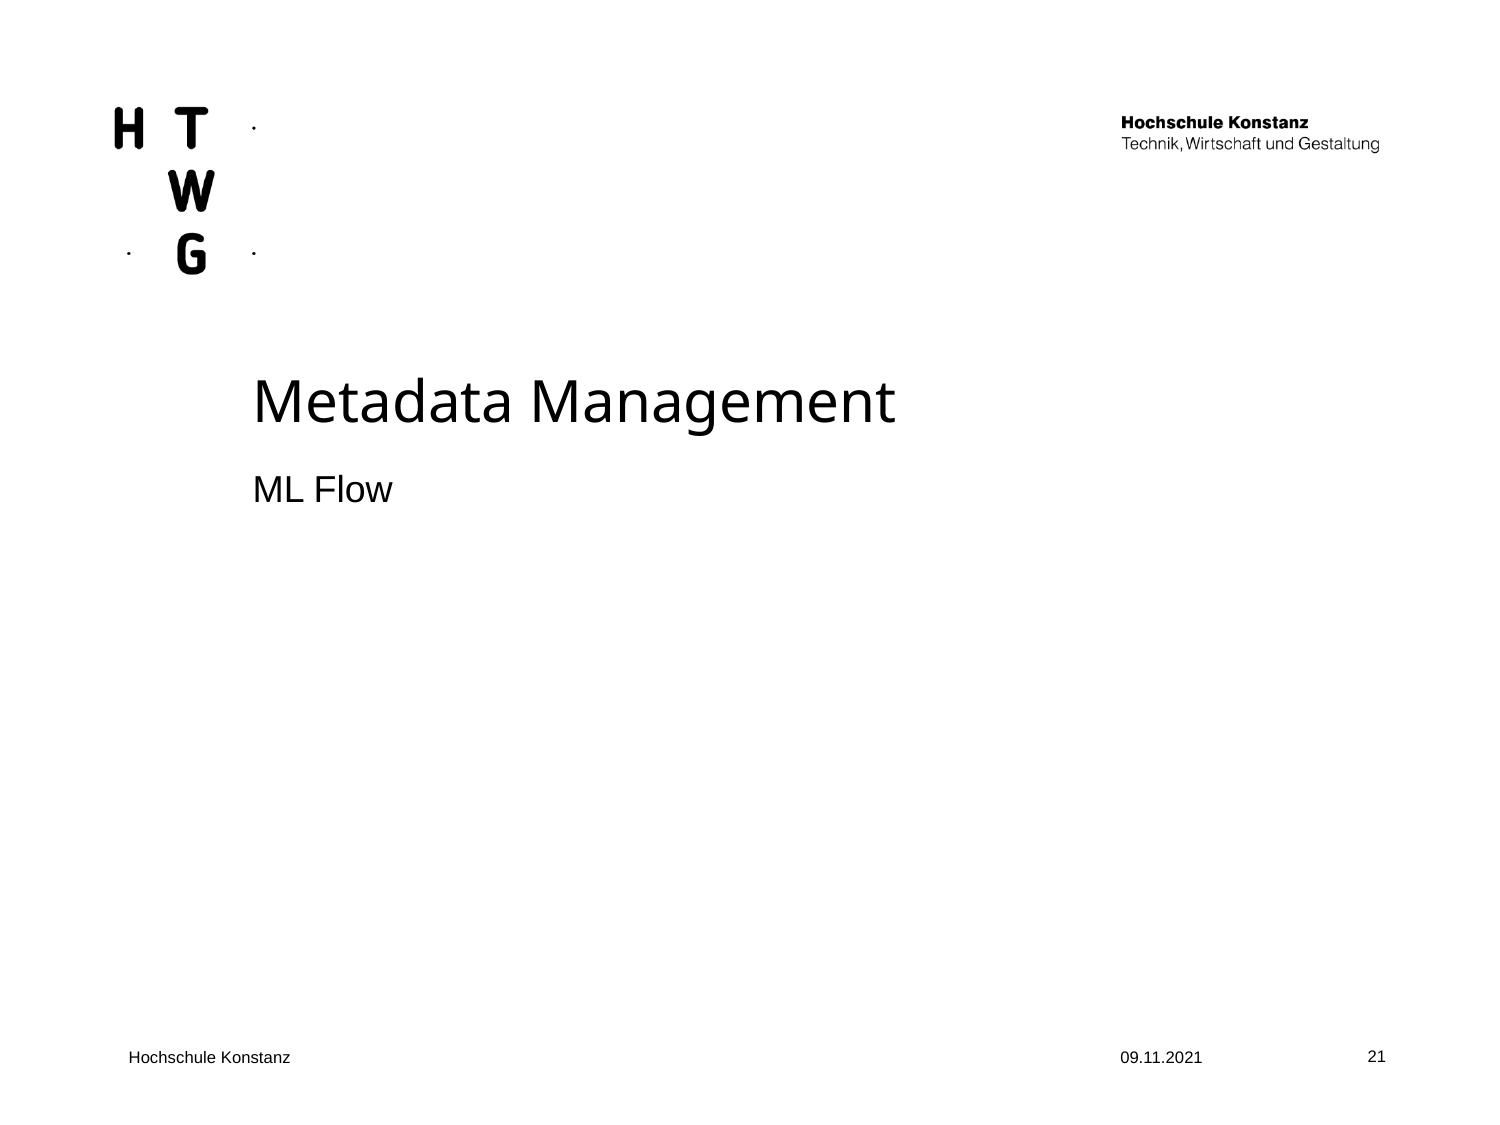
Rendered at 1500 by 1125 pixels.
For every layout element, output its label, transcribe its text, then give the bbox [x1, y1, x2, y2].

picture [1059, 65, 1500, 317]
picture [66, 65, 316, 316]
list ML Flow [237, 457, 1254, 521]
list Metadata Management [238, 356, 1255, 456]
